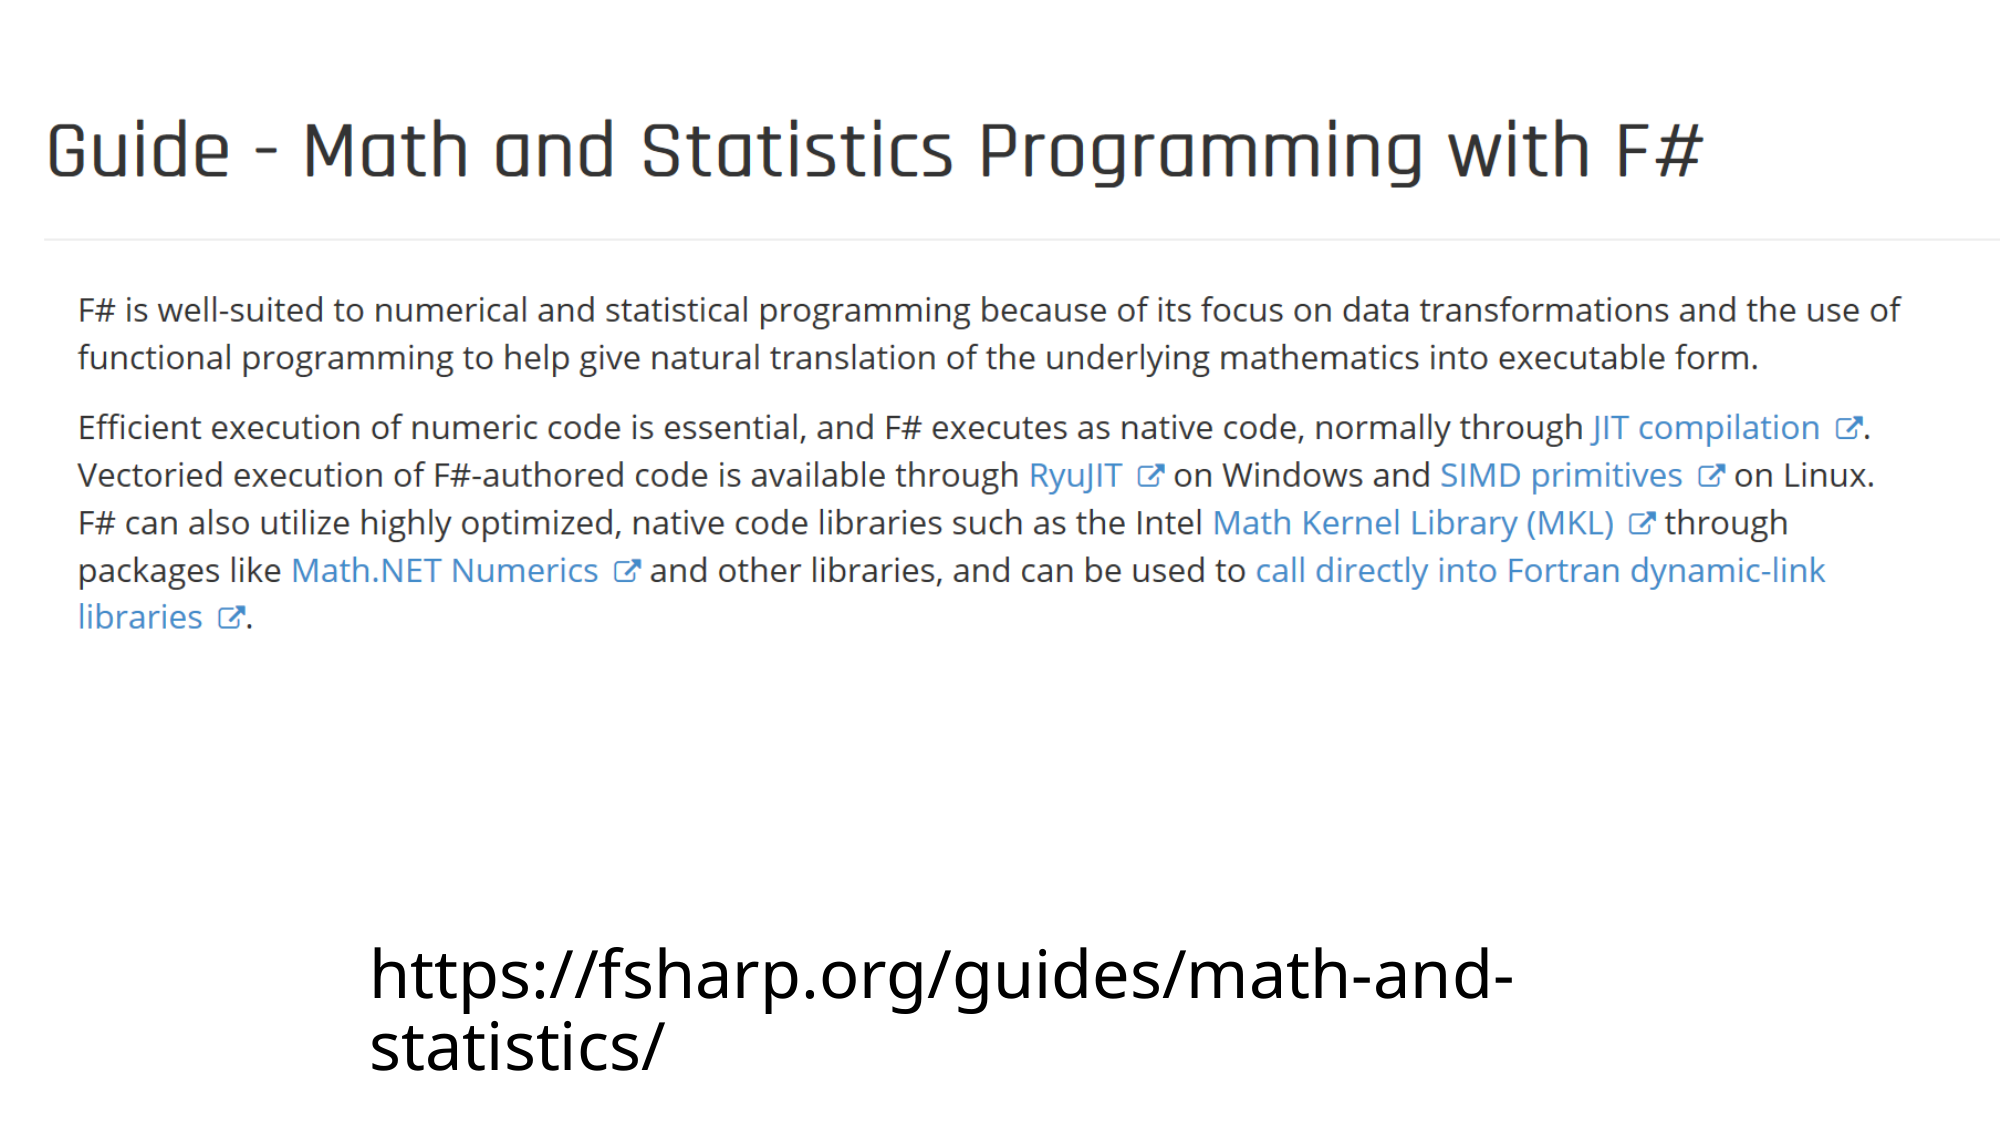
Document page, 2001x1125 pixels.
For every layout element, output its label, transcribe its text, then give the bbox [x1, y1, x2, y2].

picture [0, 69, 2000, 694]
title https://fsharp.org/guides/math-and-statistics/ [354, 969, 1646, 1056]
